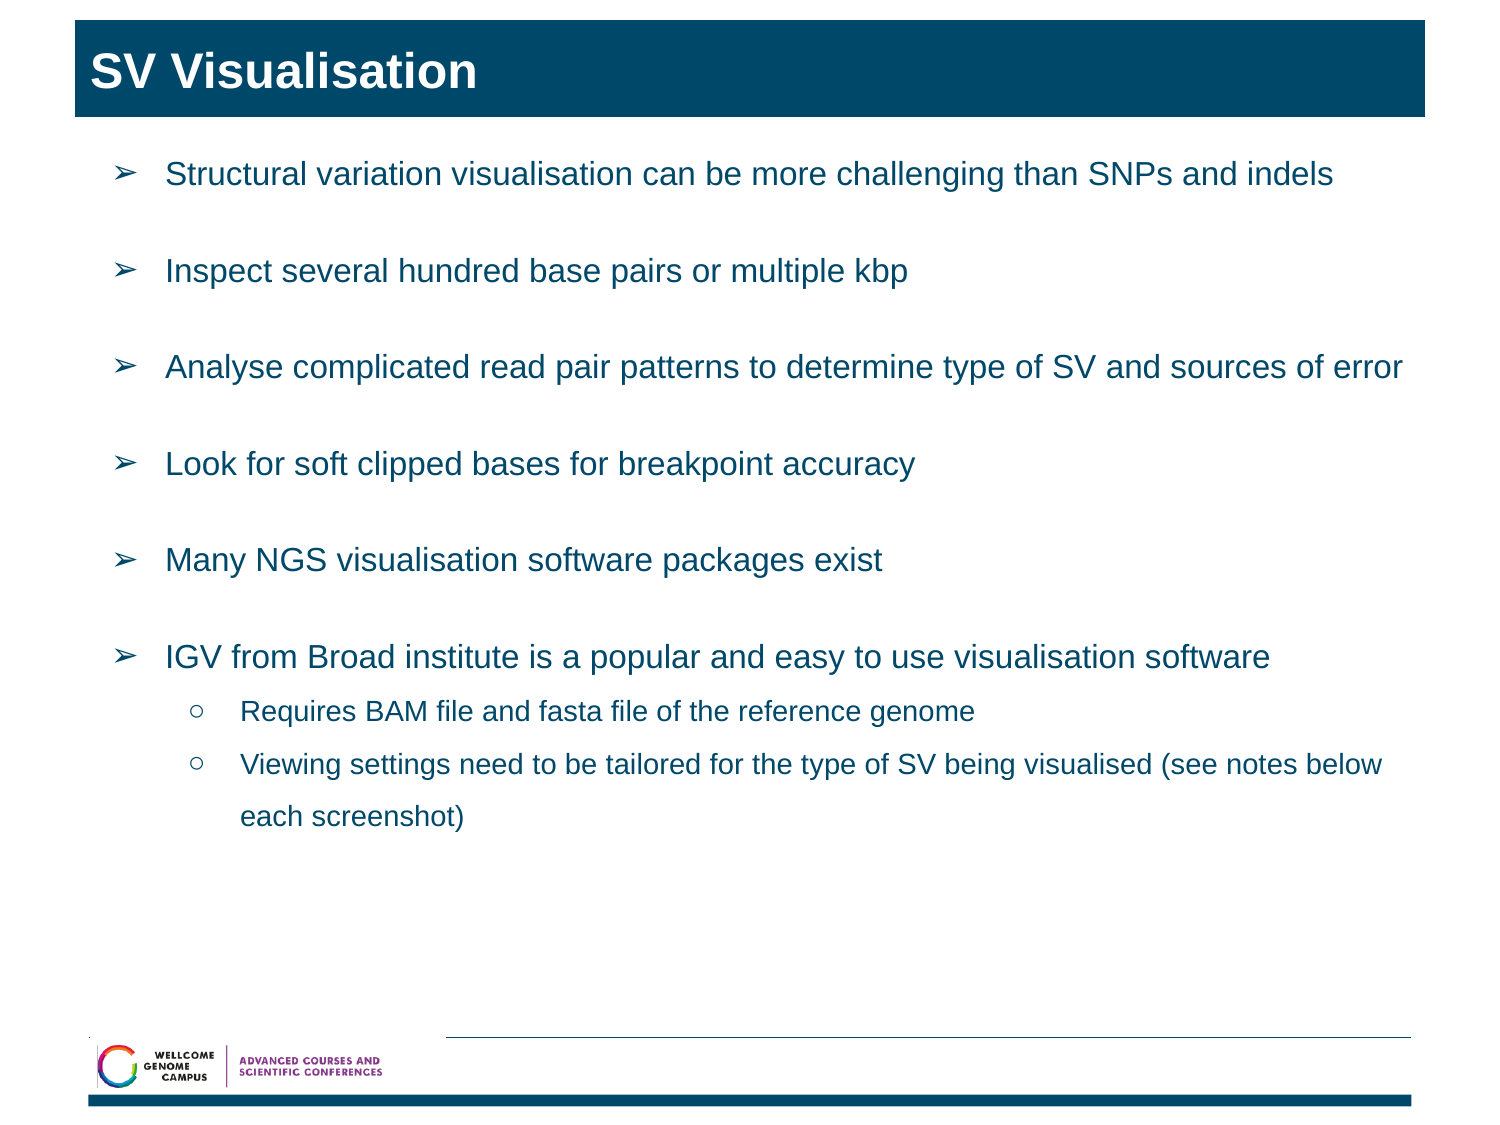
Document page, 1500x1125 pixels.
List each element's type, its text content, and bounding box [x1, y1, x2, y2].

list Structural variation visualisation can be more challenging than SNPs and indels Inspect several hundred base pairs or multiple kbp Analyse complicated read pair patterns to determine type of SV and sources of error Look for soft clipped bases for breakpoint accuracy Many NGS visualisation software packages exist IGV from Broad institute is a popular and easy to use visualisation software Requires BAM file and fasta file of the reference genome Viewing settings need to be tailored for the type of SV being visualised (see notes below each screenshot) [75, 137, 1425, 1053]
title SV Visualisation [75, 20, 1425, 117]
picture [90, 1053, 446, 1092]
